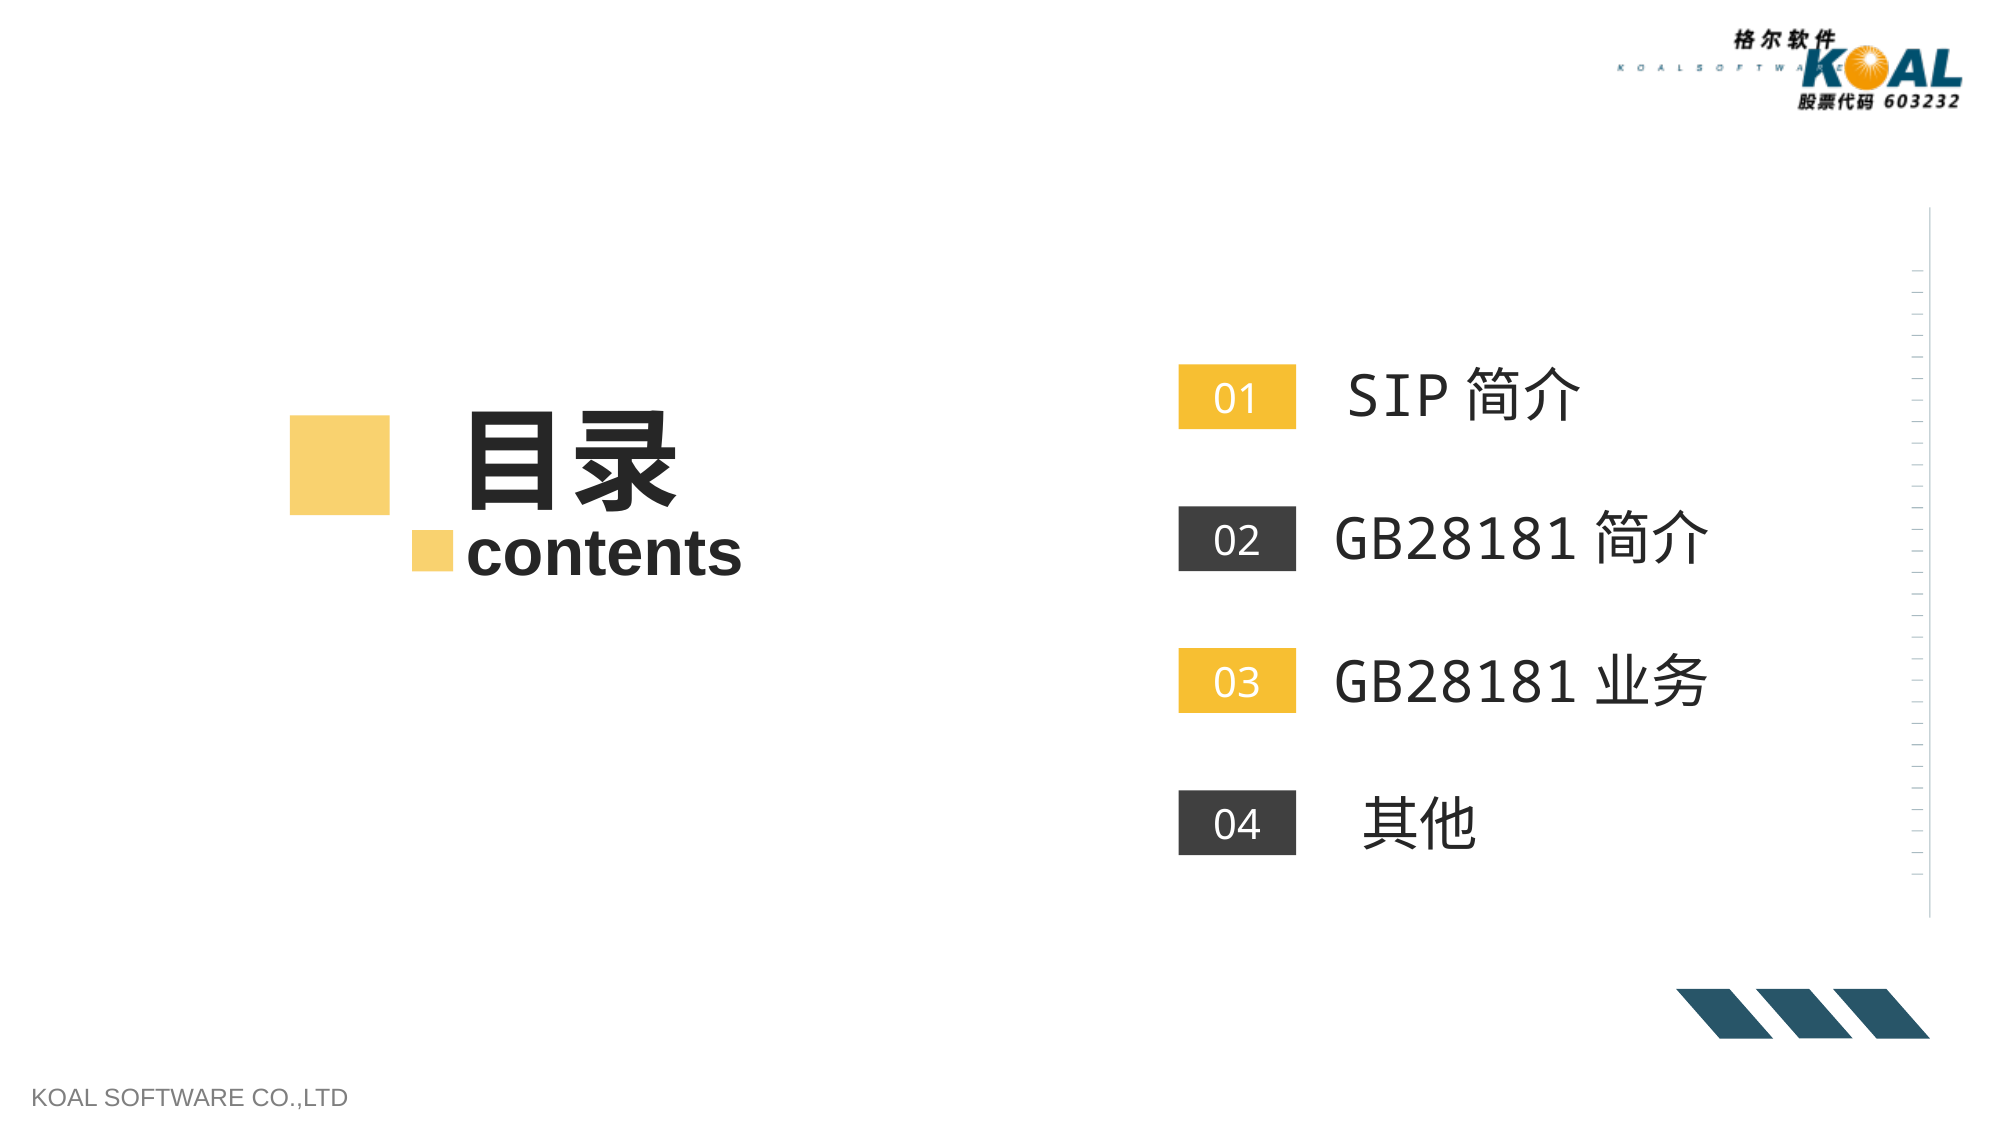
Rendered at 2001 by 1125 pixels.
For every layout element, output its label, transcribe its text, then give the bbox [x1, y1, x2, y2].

text_box 其他 [1346, 779, 1494, 865]
text_box GB28181业务 [1319, 636, 1725, 722]
text_box SIP简介 [1331, 351, 1597, 436]
picture [1594, 0, 2000, 134]
text_box GB28181简介 [1319, 493, 1725, 579]
